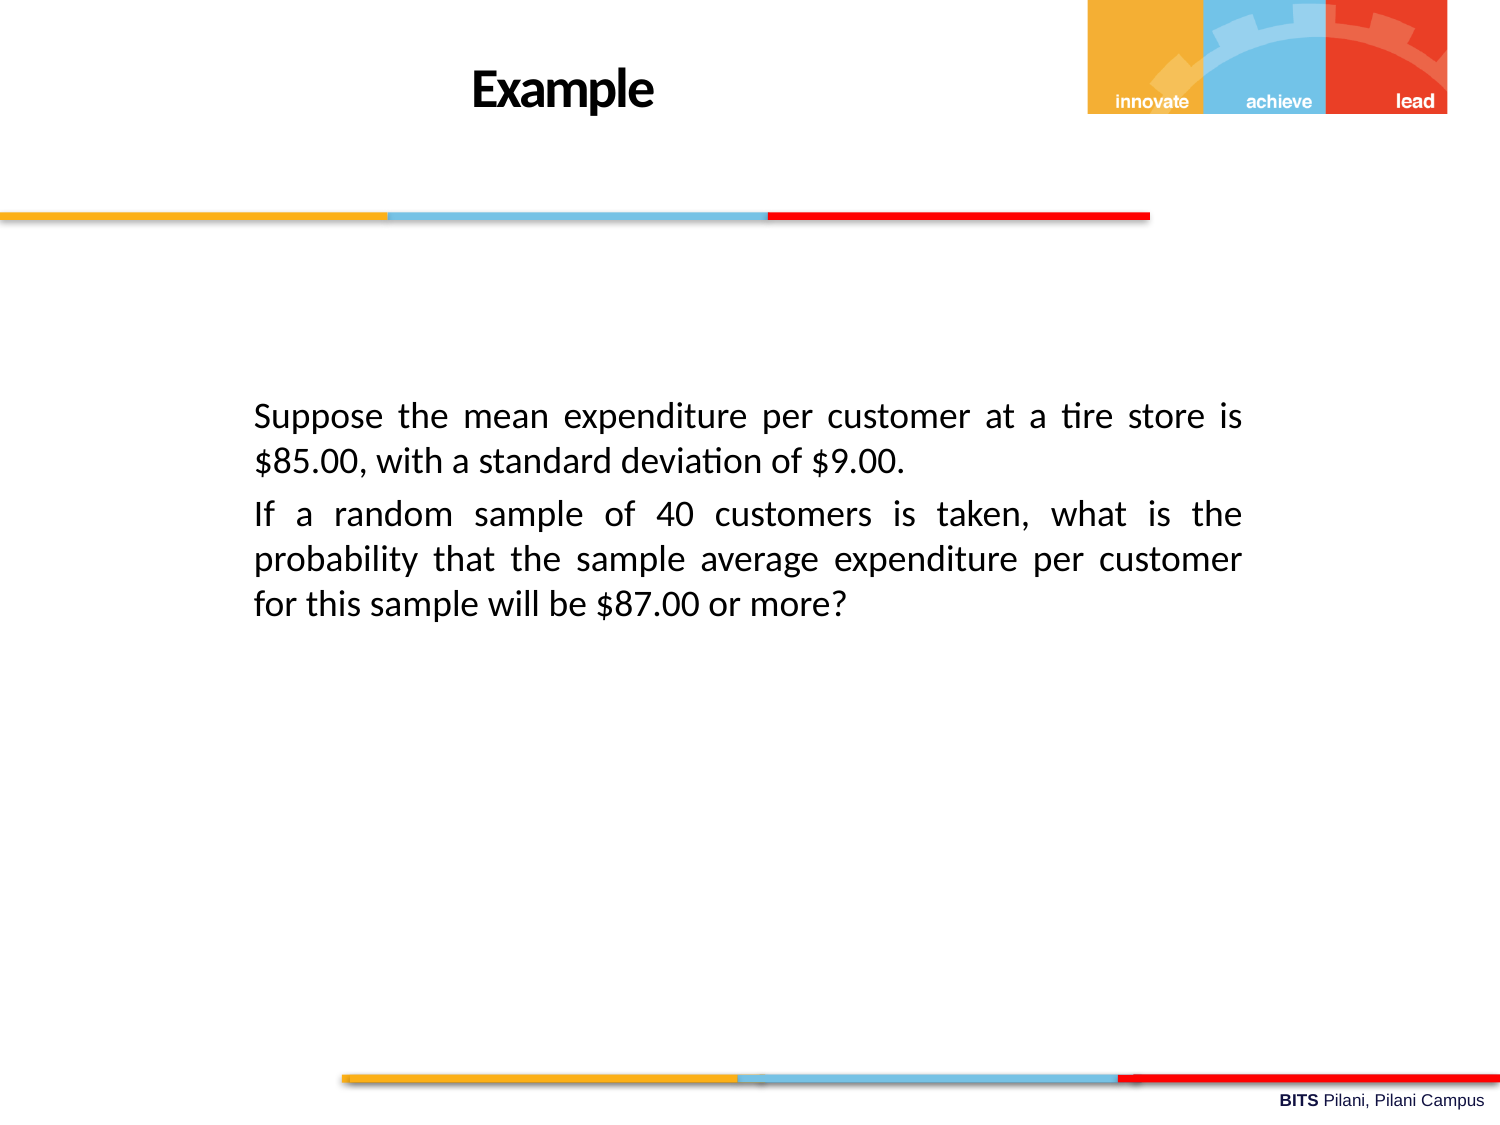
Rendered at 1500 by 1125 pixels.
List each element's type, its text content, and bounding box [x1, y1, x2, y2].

list Suppose the mean expenditure per customer at a tire store is $85.00, with a standard deviation of $9.00. If a random sample of 40 customers is taken, what is the probability that the sample average expenditure per customer for this sample will be $87.00 or more? [238, 383, 1259, 802]
picture [1087, 0, 1448, 114]
list Example [50, 24, 1088, 213]
